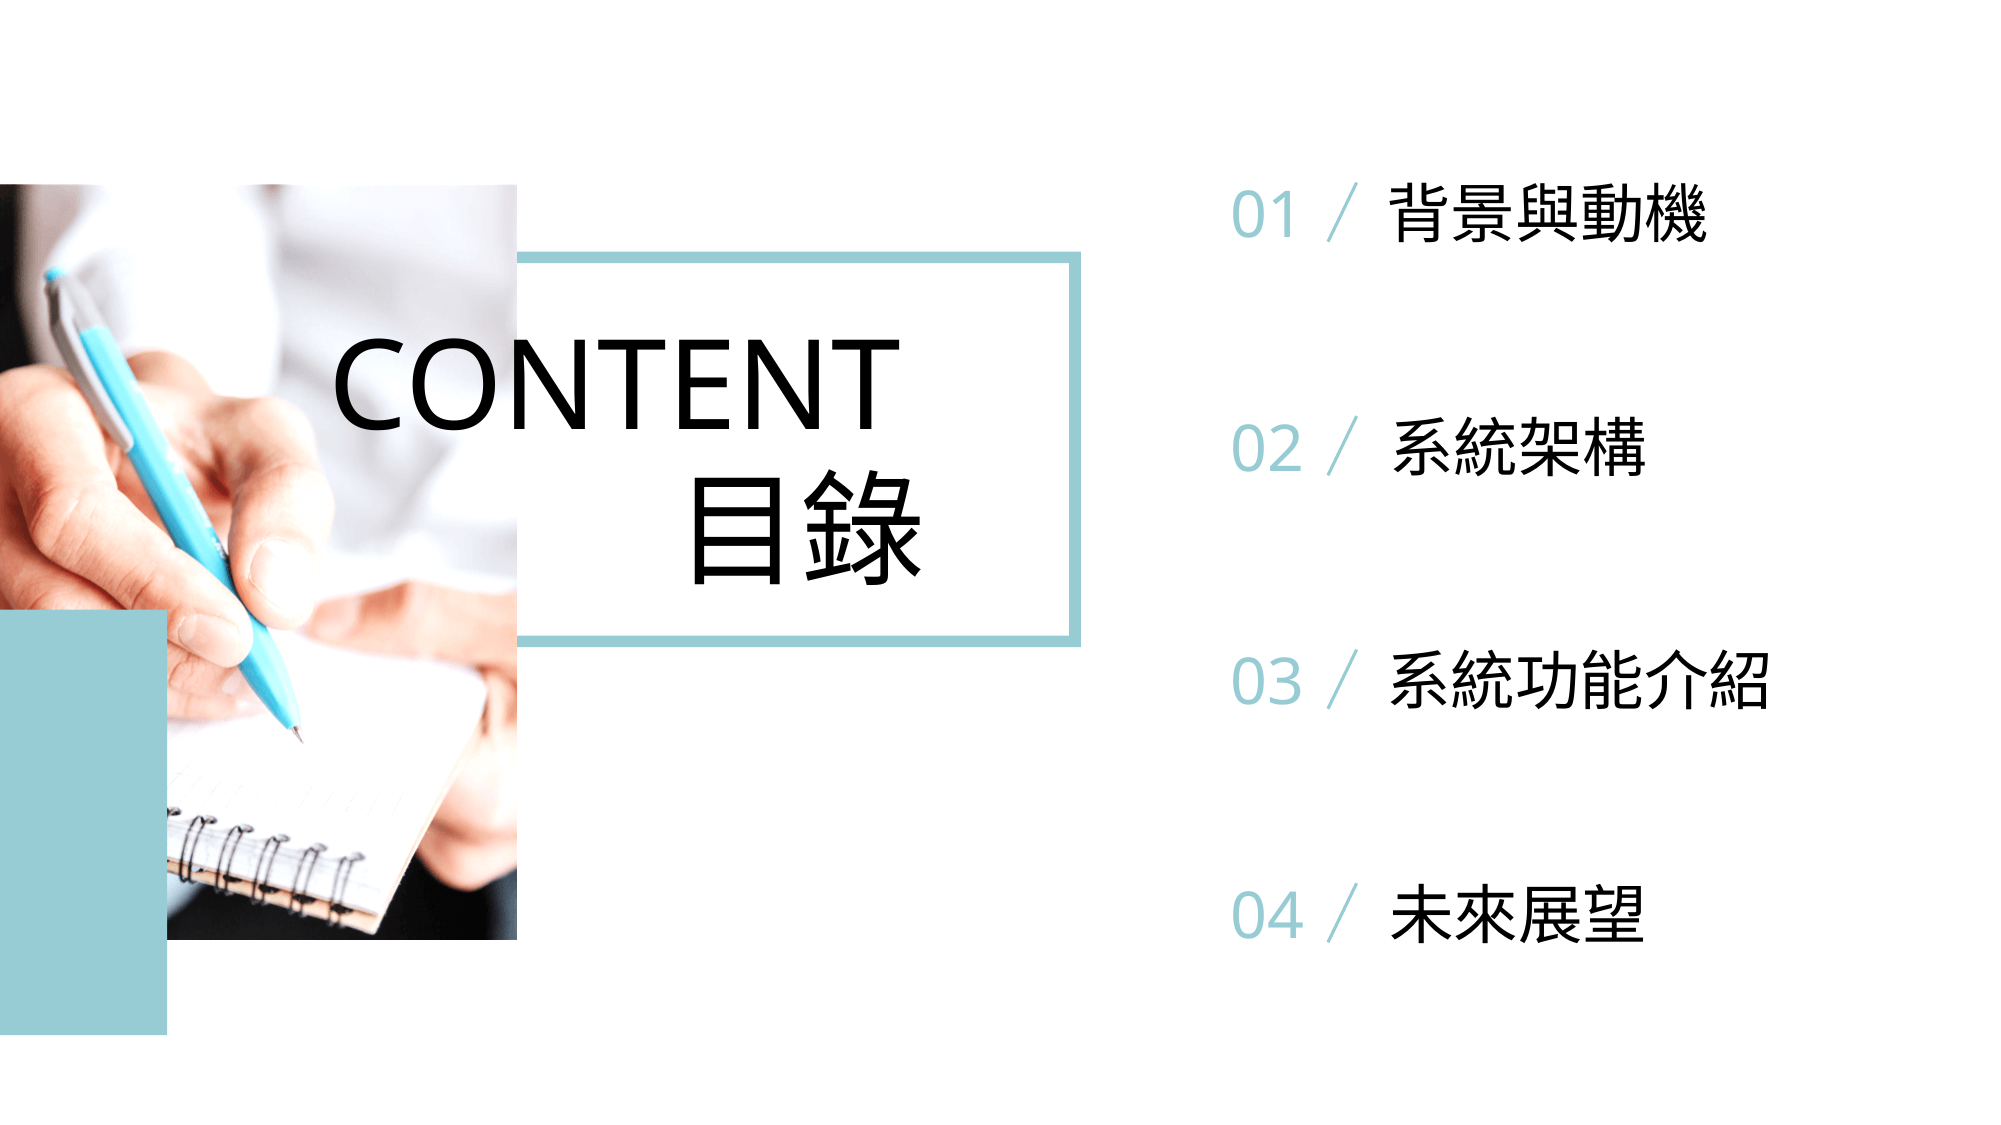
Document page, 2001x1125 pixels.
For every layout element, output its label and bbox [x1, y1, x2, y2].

picture [0, 184, 517, 940]
